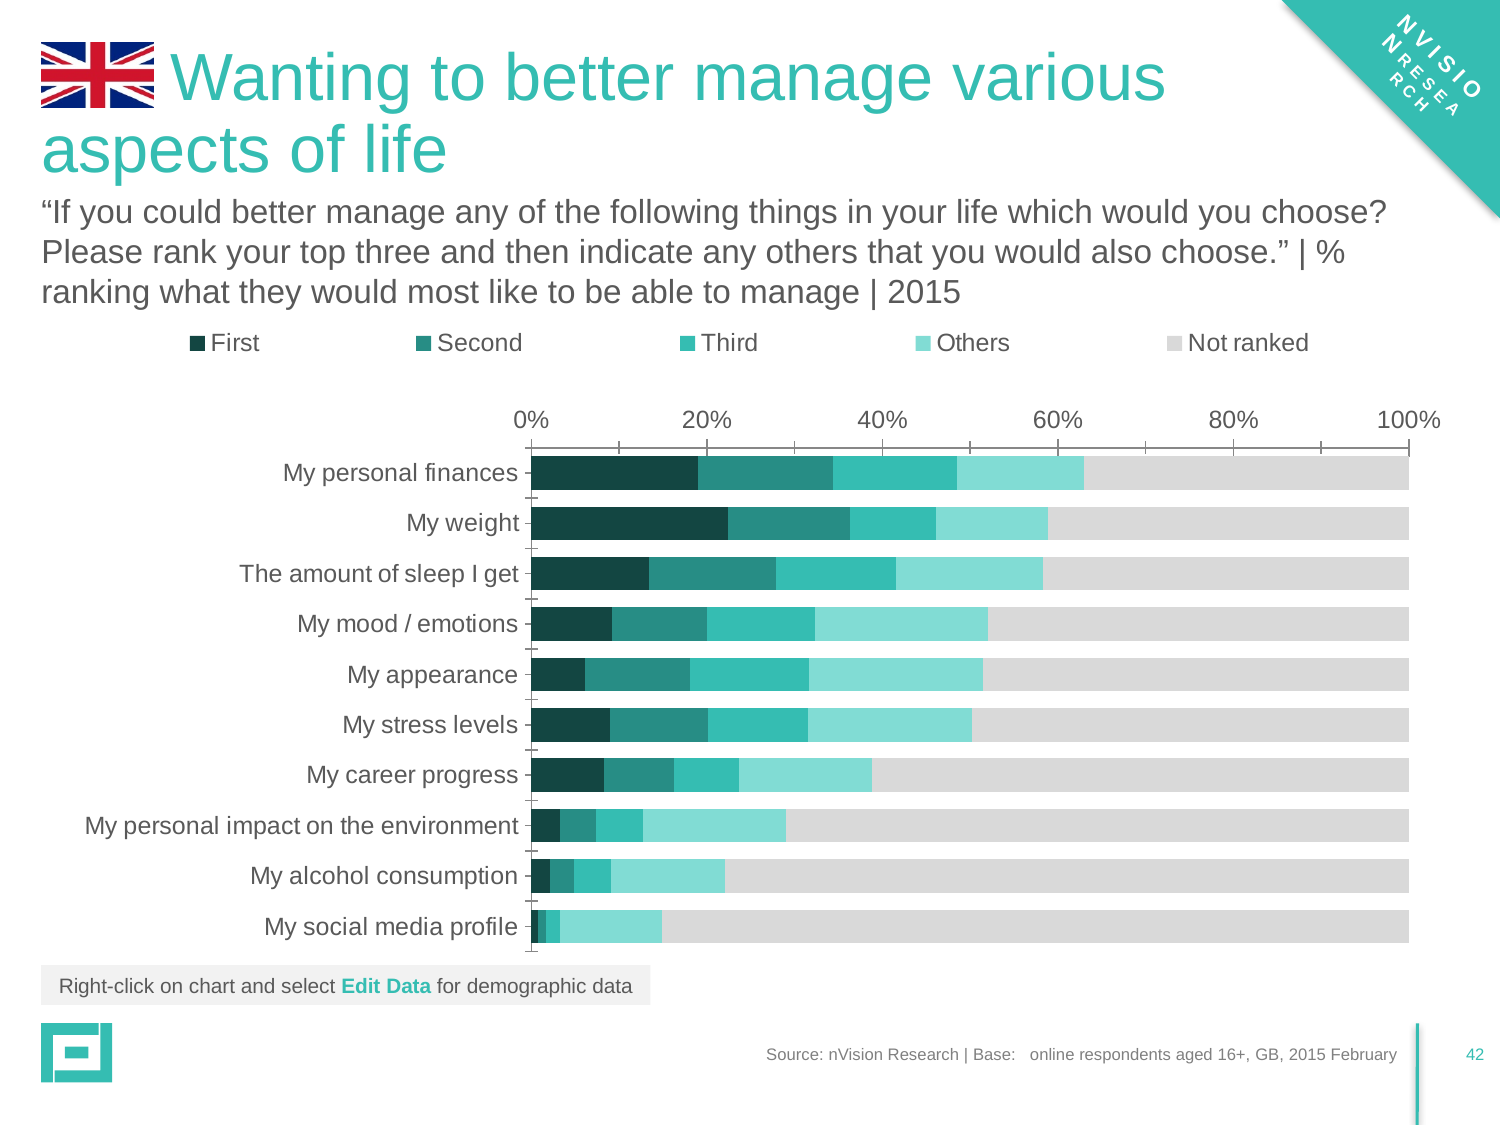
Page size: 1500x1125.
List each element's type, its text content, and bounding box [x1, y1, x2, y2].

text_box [1281, 0, 1500, 219]
text_box Right-click on chart and select Edit Data for demographic data [41, 972, 651, 1005]
chart [40, 302, 1460, 965]
list “If you could better manage any of the following things in your life which would you choose? Please rank your top three and then indicate any others that you would also choose.” | % ranking what they would most like to be able to manage | 2015 [41, 190, 1459, 301]
title Wanting to better manage various aspects of life [151, 42, 1276, 116]
list Source: nVision Research | Base: online respondents aged 16+, GB, 2015 February [112, 1039, 1414, 1072]
picture [40, 42, 154, 108]
